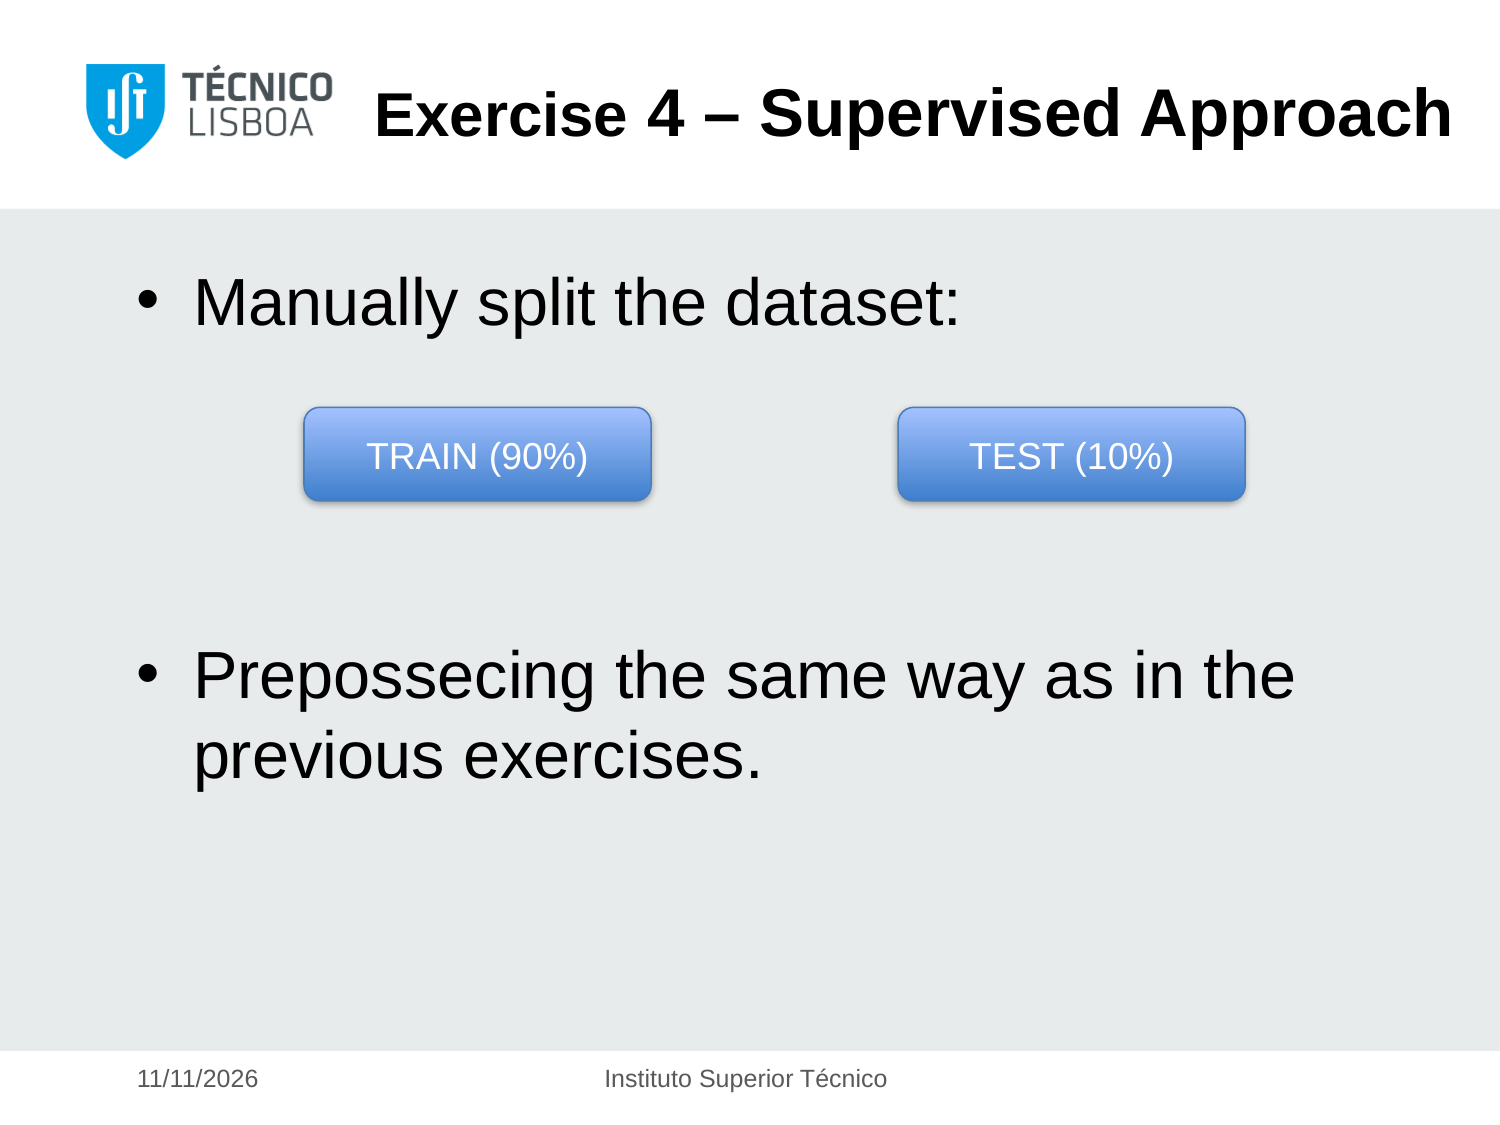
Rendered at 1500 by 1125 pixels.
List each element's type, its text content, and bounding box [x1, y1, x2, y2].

text_box TRAIN (90%) [303, 406, 652, 502]
footer Instituto Superior Técnico [512, 1052, 988, 1103]
list Manually split the dataset: Prepossecing the same way as in the previous exercises. [121, 251, 1378, 1005]
text_box TEST (10%) [897, 406, 1247, 502]
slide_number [121, 1052, 425, 1103]
text_box Exercise 4 – Supervised Approach [359, 27, 1479, 191]
picture [0, 0, 1500, 1125]
